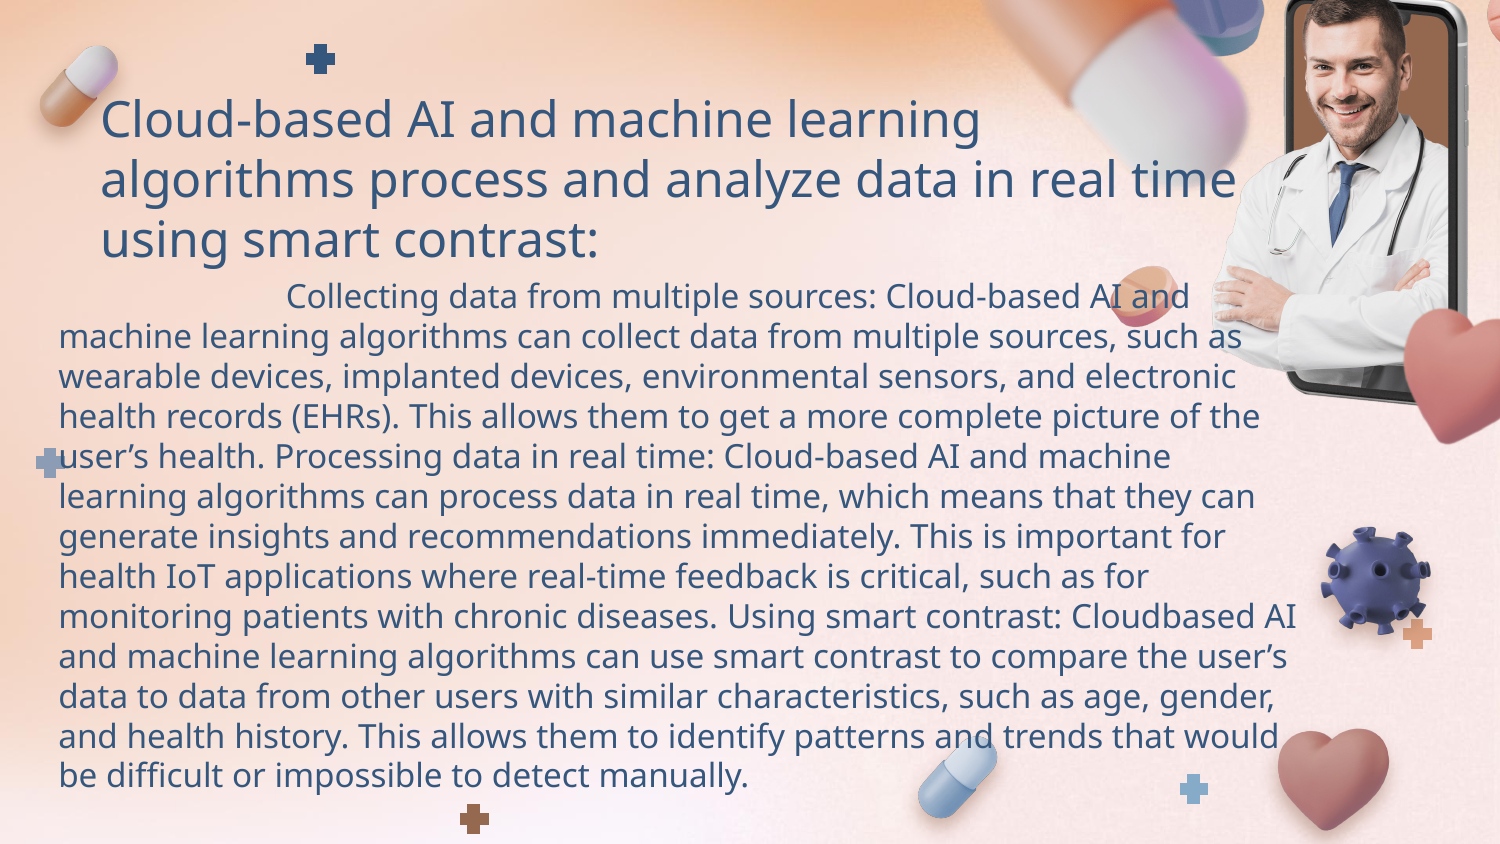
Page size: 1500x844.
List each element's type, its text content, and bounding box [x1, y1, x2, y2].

text_box Cloud-based AI and machine learning algorithms process and analyze data in real time using smart contrast: [85, 79, 969, 275]
picture [900, 722, 1016, 844]
picture [0, 0, 1500, 844]
text_box Collecting data from multiple sources: Cloud-based AI and machine learning algorithms can collect data from multiple sources, such as wearable devices, implanted devices, environmental sensors, and electronic health records (EHRs). This allows them to get a more complete picture of the user’s health. Processing data in real time: Cloud-based AI and machine learning algorithms can process data in real time, which means that they can generate insights and recommendations immediately. This is important for health IoT applications where real-time feedback is critical, such as for monitoring patients with chronic diseases. Using smart contrast: Cloudbased AI and machine learning algorithms can use smart contrast to compare the user’s data to data from other users with similar characteristics, such as age, gender, and health history. This allows them to identify patterns and trends that would be difficult or impossible to detect manually. [43, 268, 1326, 802]
